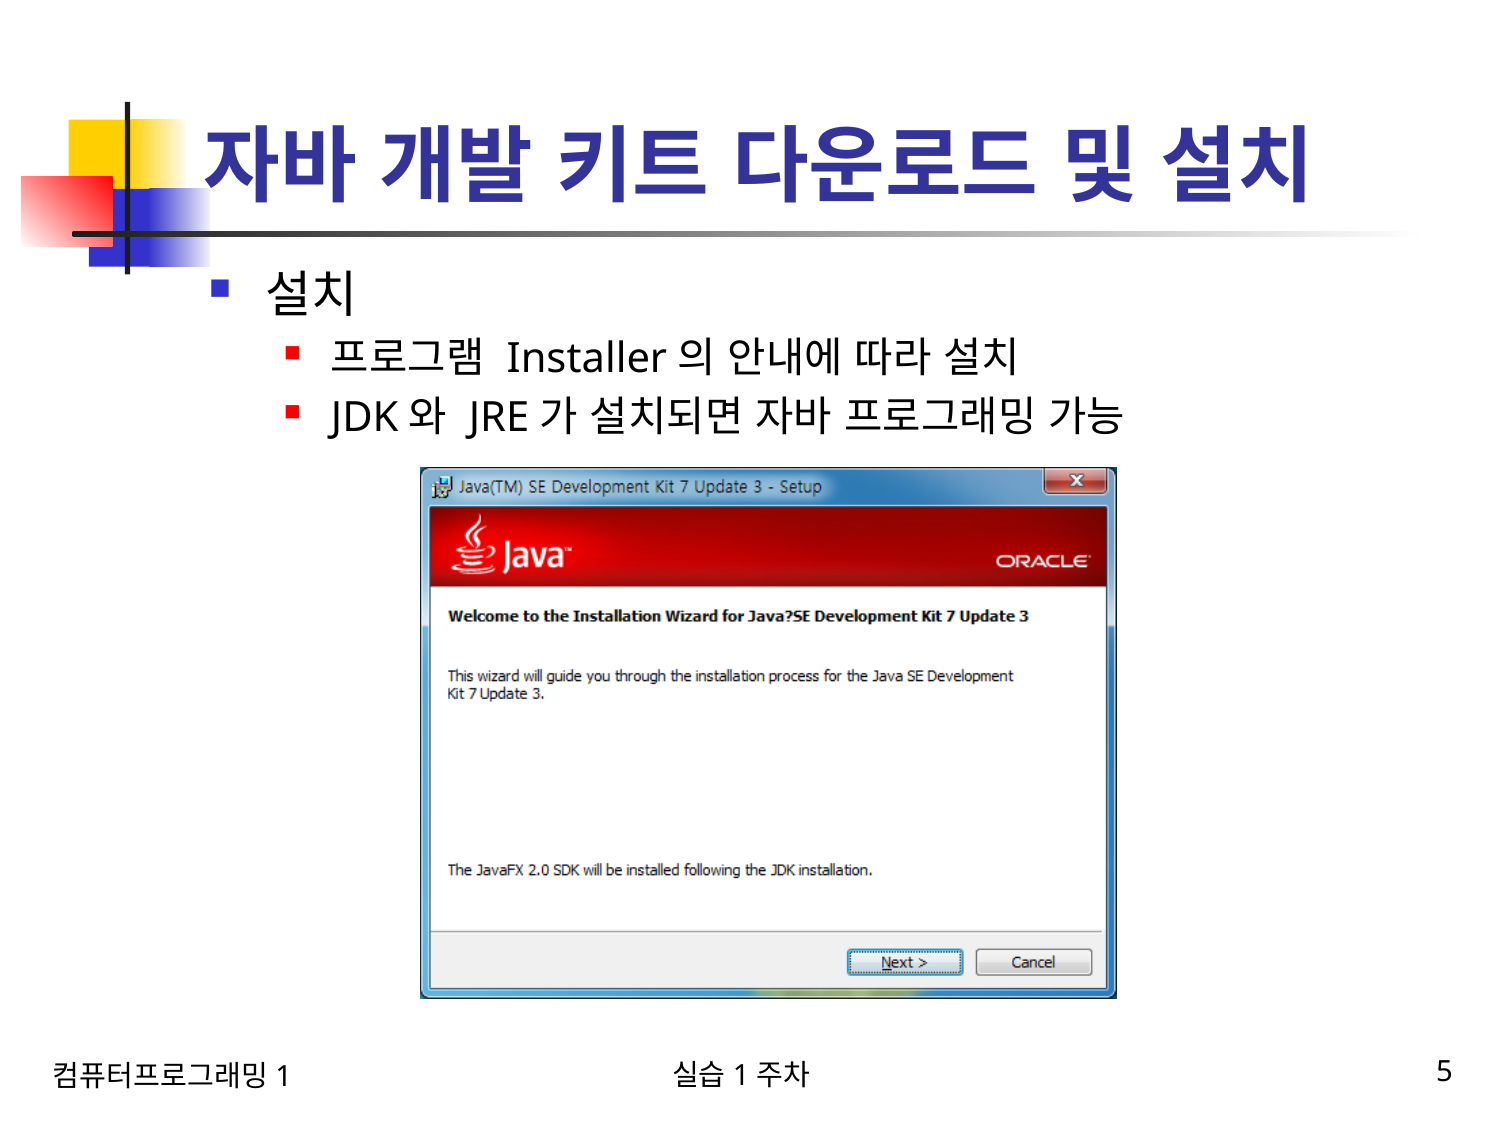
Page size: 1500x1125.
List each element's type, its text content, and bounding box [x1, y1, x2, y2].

title 자바 개발 키트 다운로드 및 설치 [188, 34, 1468, 221]
list 설치 프로그램 Installer의 안내에 따라 설치 JDK와 JRE가 설치되면 자바 프로그래밍 가능 [193, 255, 1469, 1006]
footer 실습1주차 [503, 1023, 980, 1100]
picture [420, 467, 1117, 999]
slide_number 컴퓨터프로그래밍1 [37, 1024, 373, 1101]
slide_number 5 [1154, 1023, 1468, 1100]
